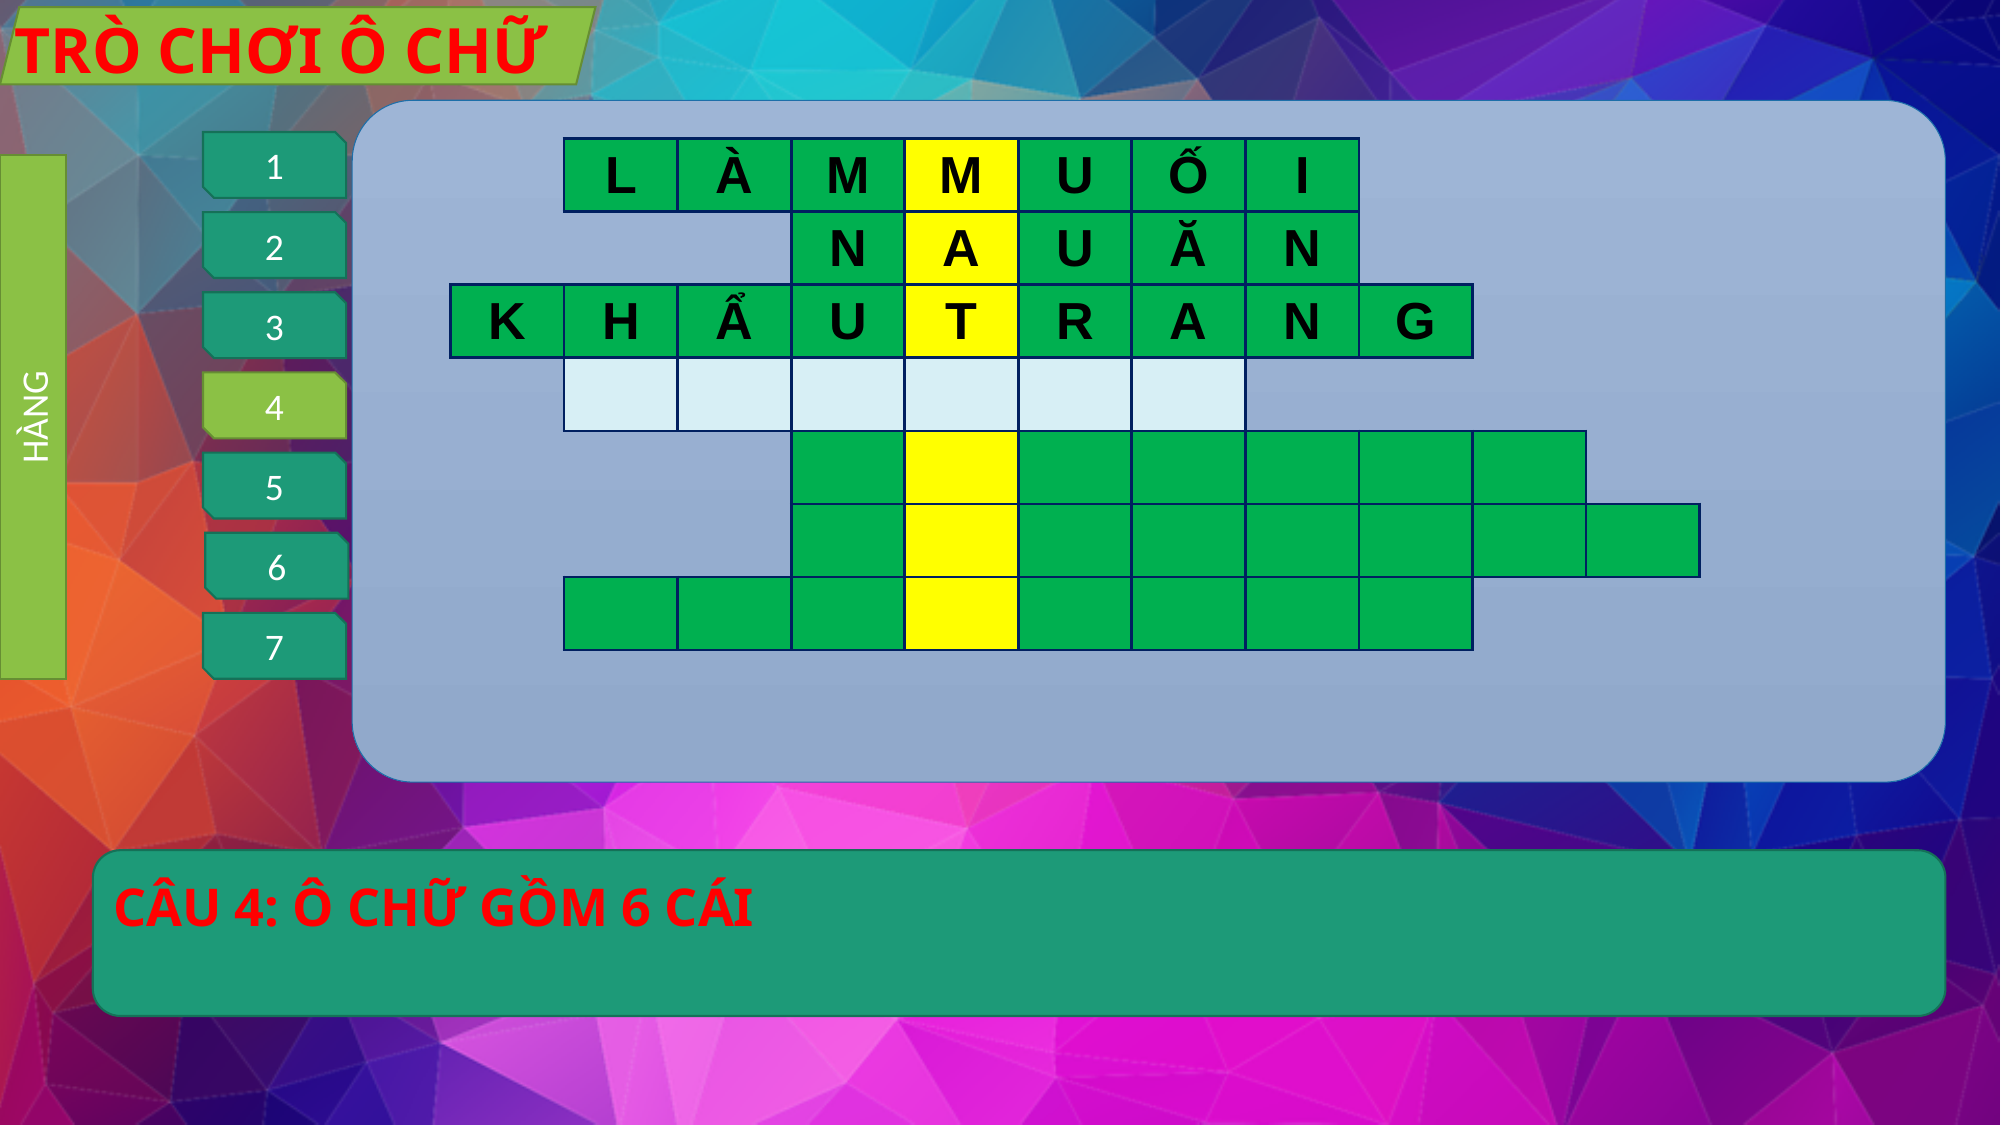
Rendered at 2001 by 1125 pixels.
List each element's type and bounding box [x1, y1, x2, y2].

text_box [92, 850, 1946, 1016]
picture [0, 0, 2001, 1125]
text_box [0, 3, 744, 95]
